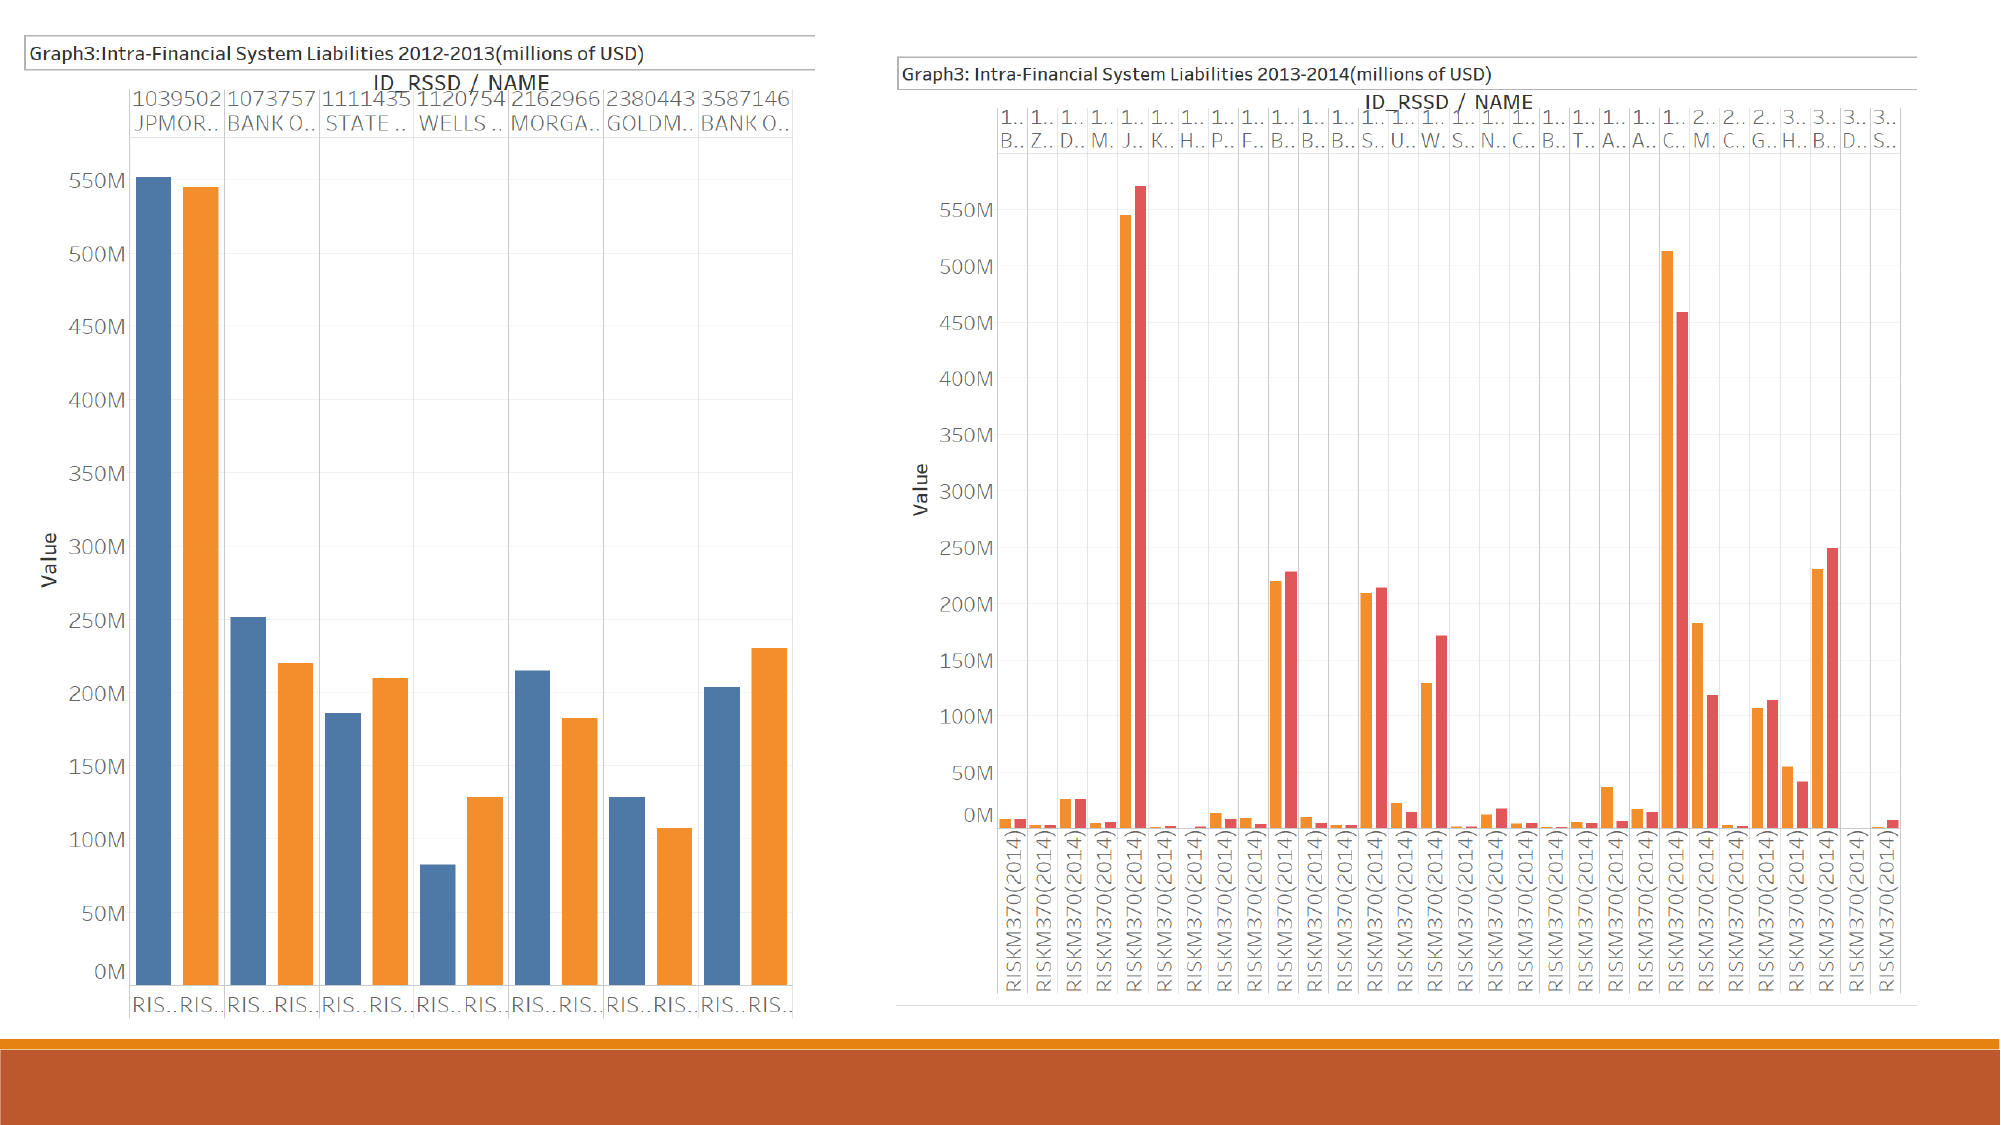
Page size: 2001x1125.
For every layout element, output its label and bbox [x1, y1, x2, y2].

picture [895, 52, 1917, 1006]
picture [24, 32, 816, 1026]
